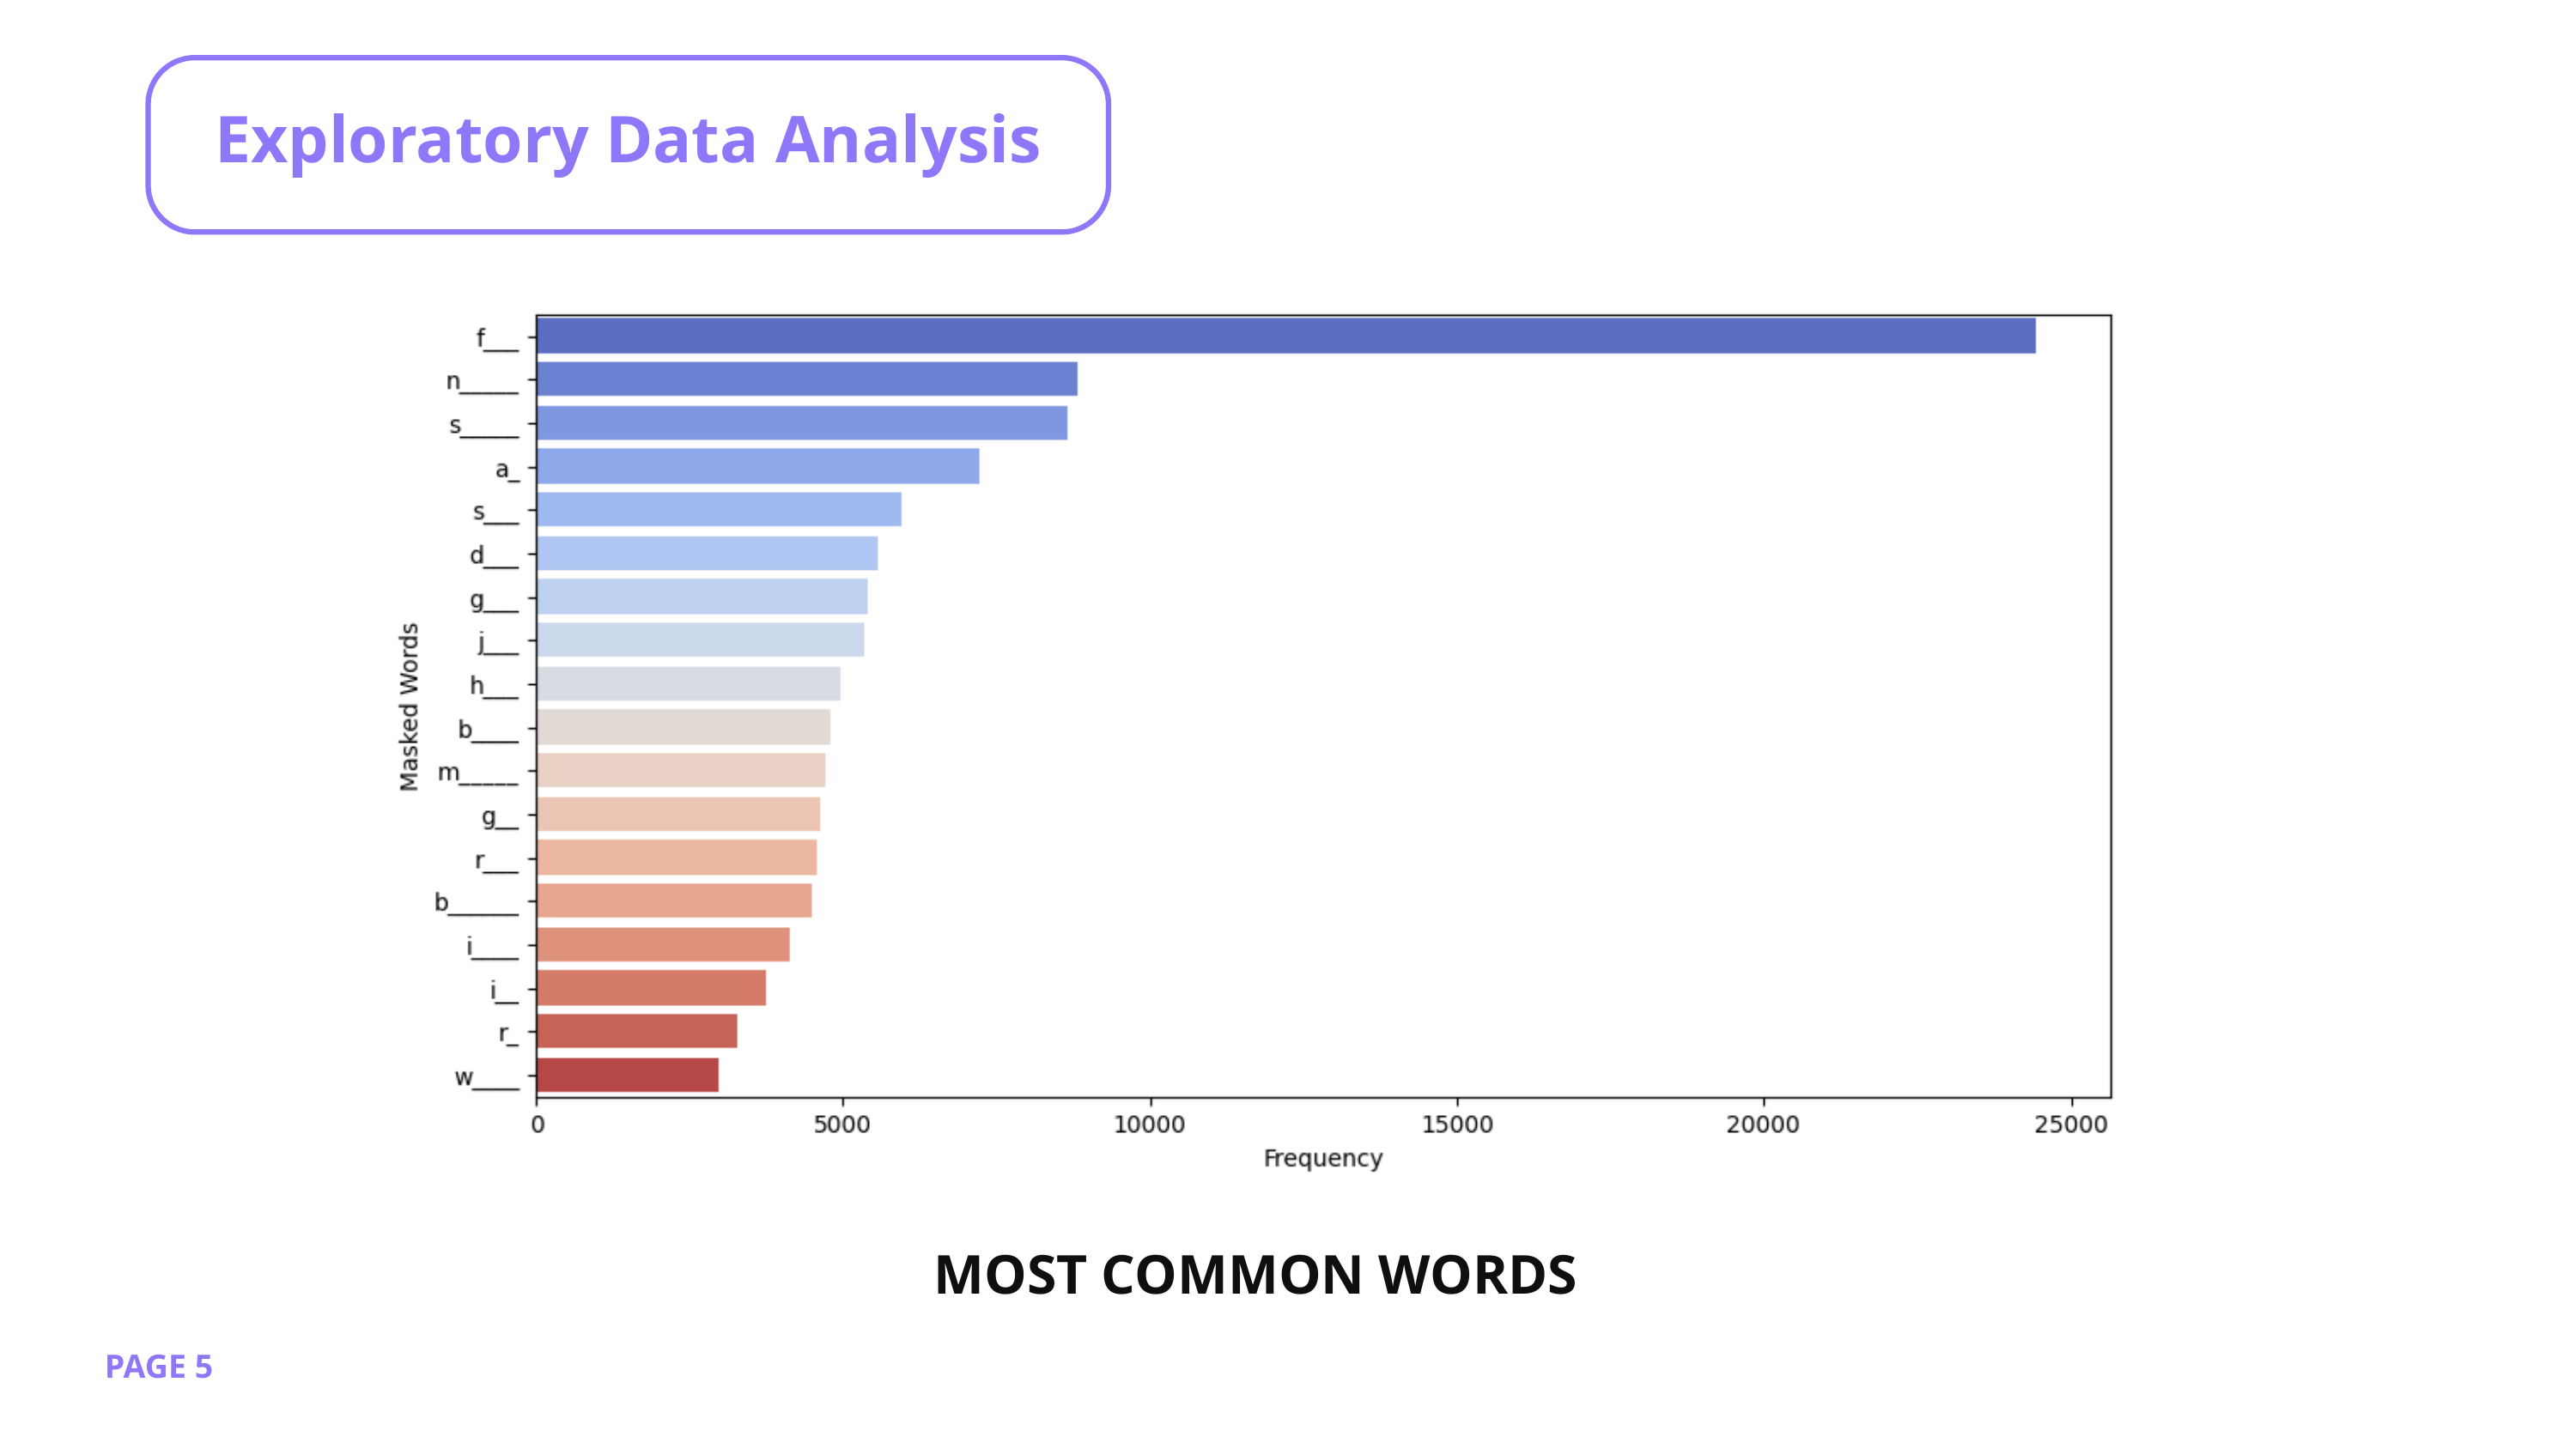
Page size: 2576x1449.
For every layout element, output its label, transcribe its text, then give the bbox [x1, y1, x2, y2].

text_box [148, 57, 1109, 233]
text_box PAGE 5 [104, 1339, 214, 1385]
text_box MOST COMMON WORDS [384, 1229, 2128, 1306]
text_box [384, 306, 2128, 1187]
